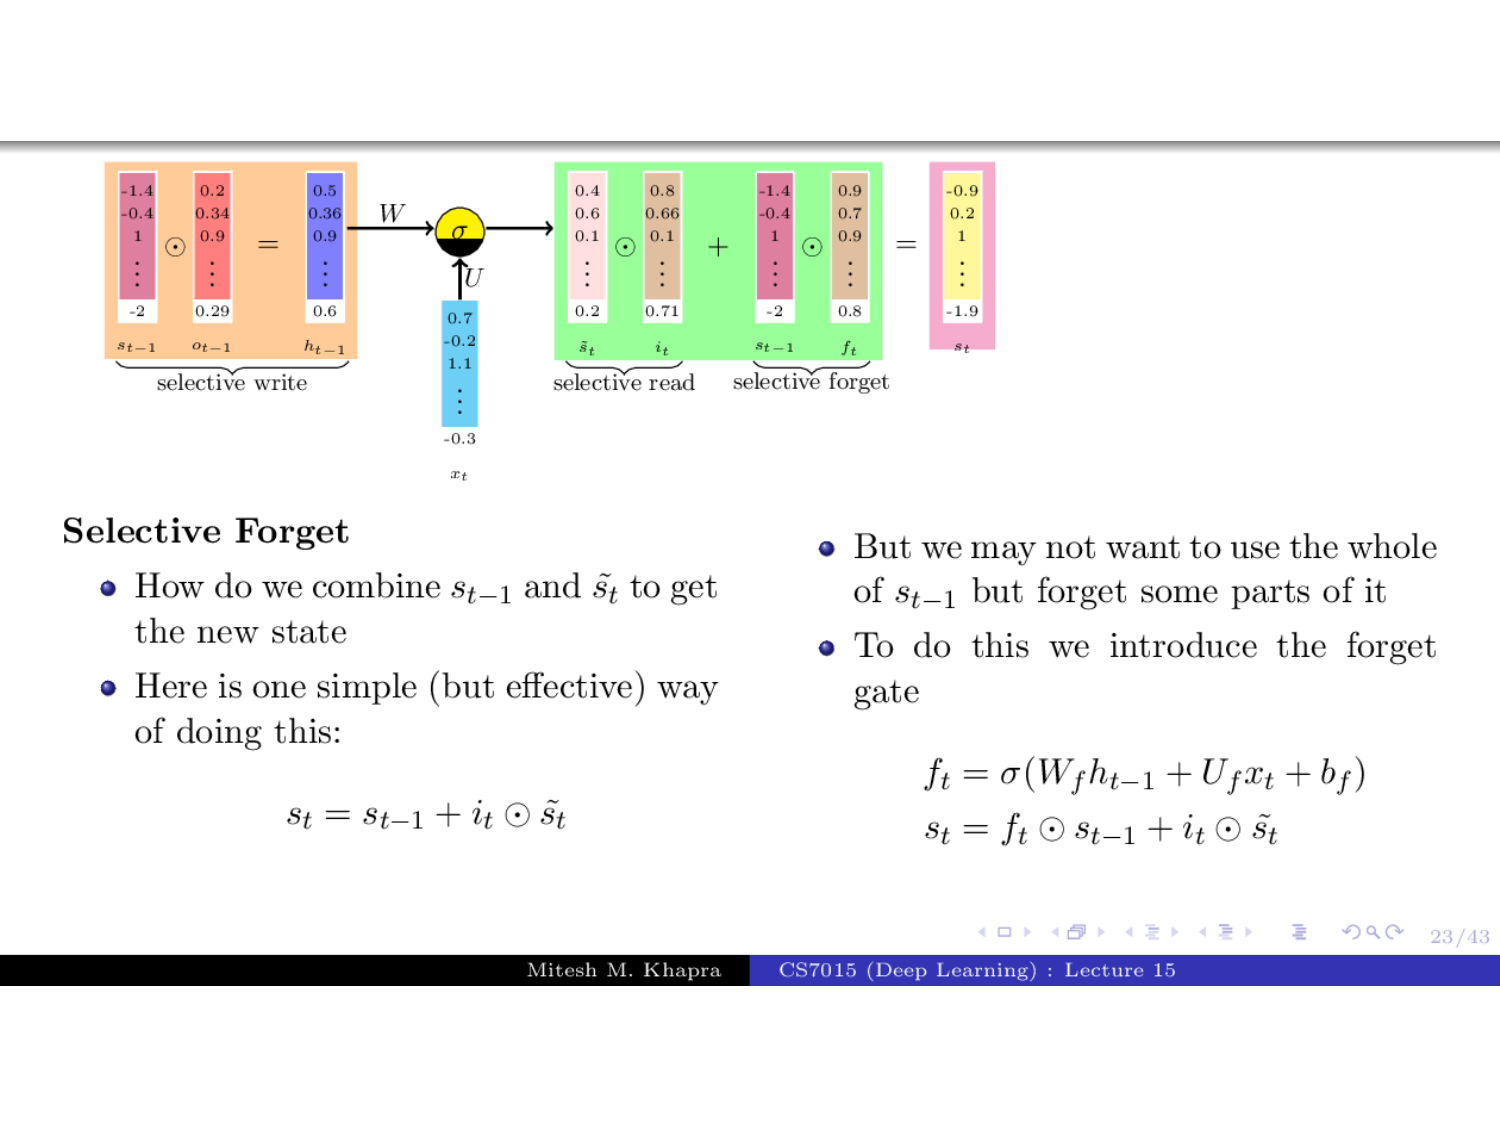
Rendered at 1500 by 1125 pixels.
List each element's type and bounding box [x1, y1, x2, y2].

picture [0, 141, 1500, 986]
